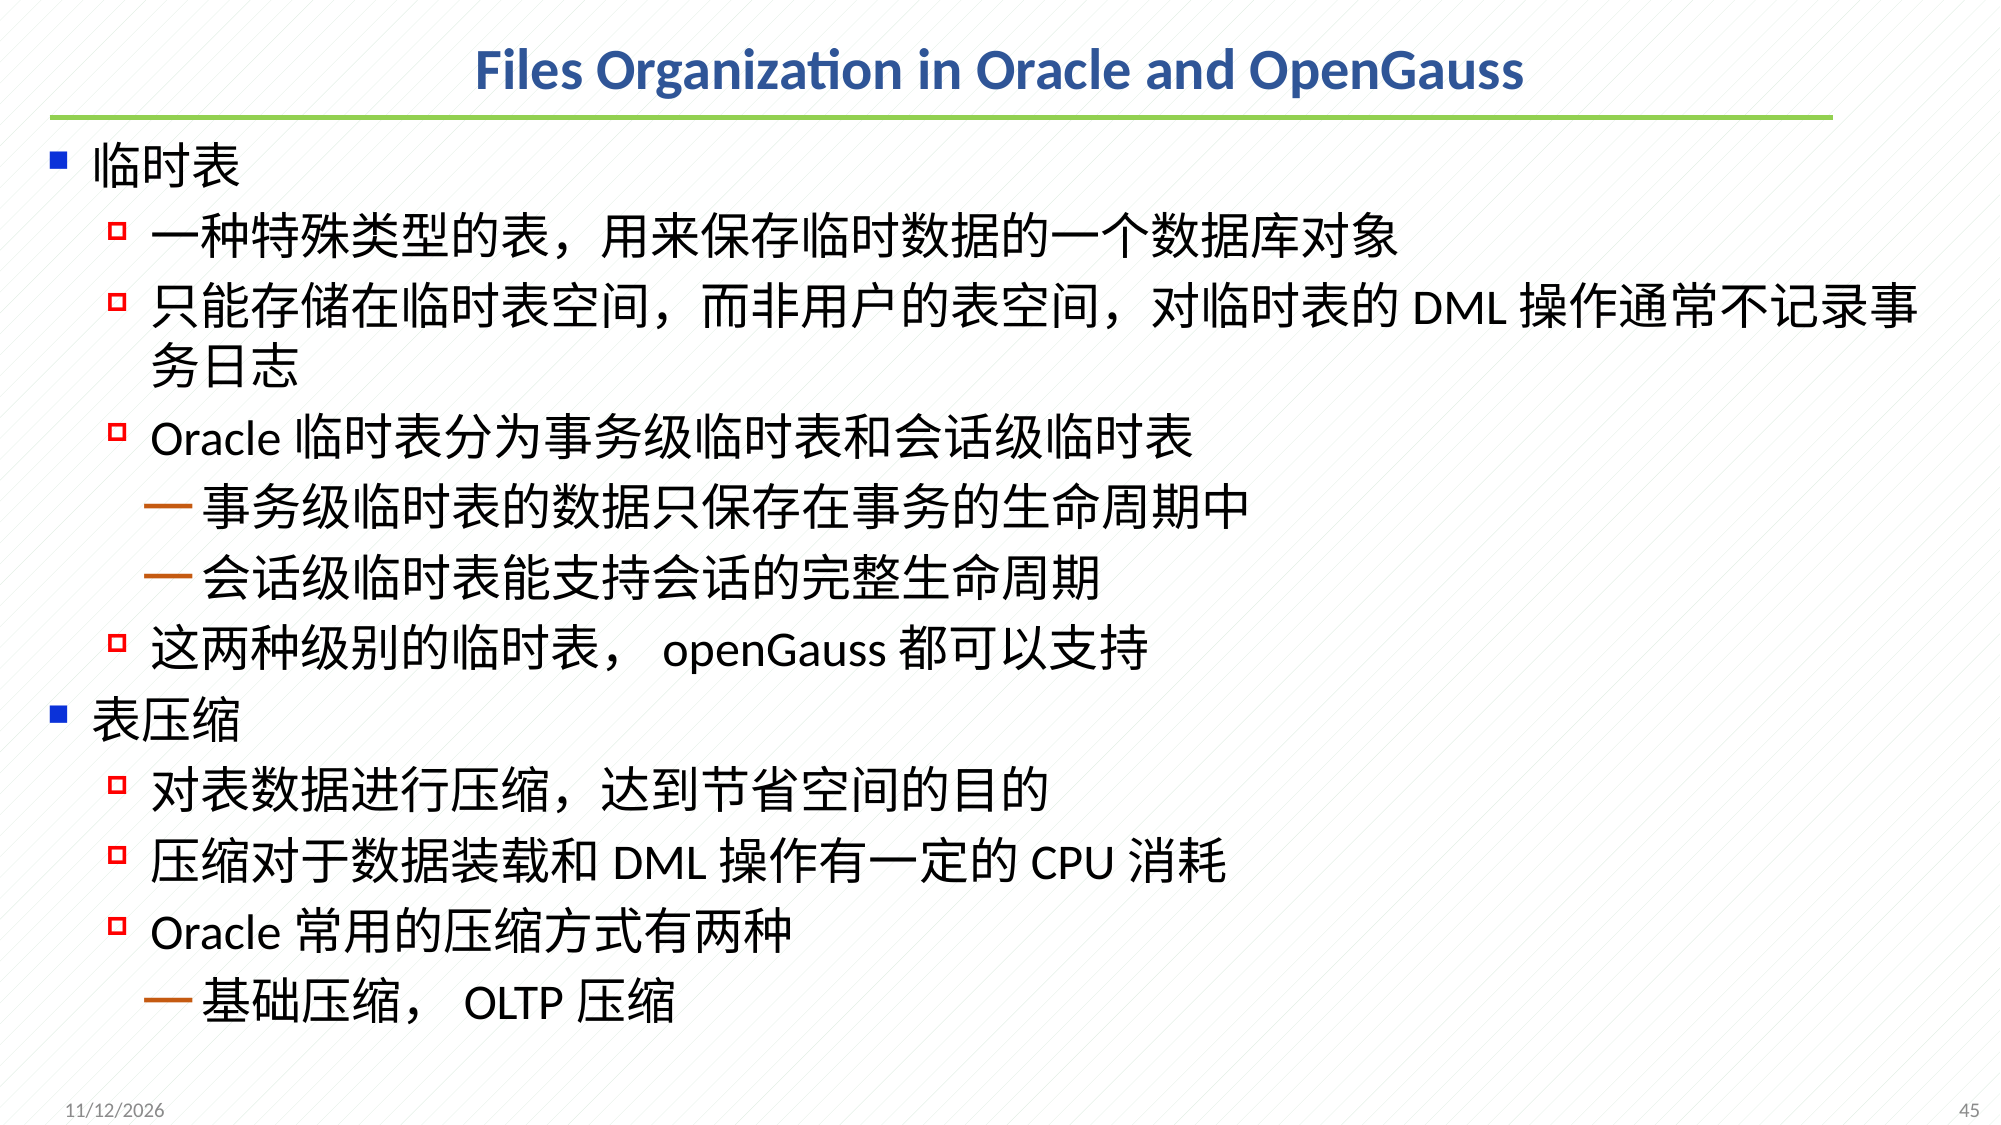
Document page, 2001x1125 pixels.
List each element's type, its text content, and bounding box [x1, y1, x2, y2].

slide_number 45 [1545, 1079, 1996, 1125]
title Files Organization in Oracle and OpenGauss [50, 13, 1949, 126]
list 临时表 一种特殊类型的表，用来保存临时数据的一个数据库对象 只能存储在临时表空间，而非用户的表空间，对临时表的DML操作通常不记录事务日志 Oracle临时表分为事务级临时表和会话级临时表 事务级临时表的数据只保存在事务的生命周期中 会话级临时表能支持会话的完整生命周期 这两种级别的临时表，openGauss都可以支持 表压缩 对表数据进行压缩，达到节省空间的目的 压缩对于数据装载和DML操作有一定的CPU消耗 Oracle常用的压缩方式有两种 基础压缩，OLTP压缩 [32, 126, 1974, 1125]
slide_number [49, 1079, 500, 1125]
